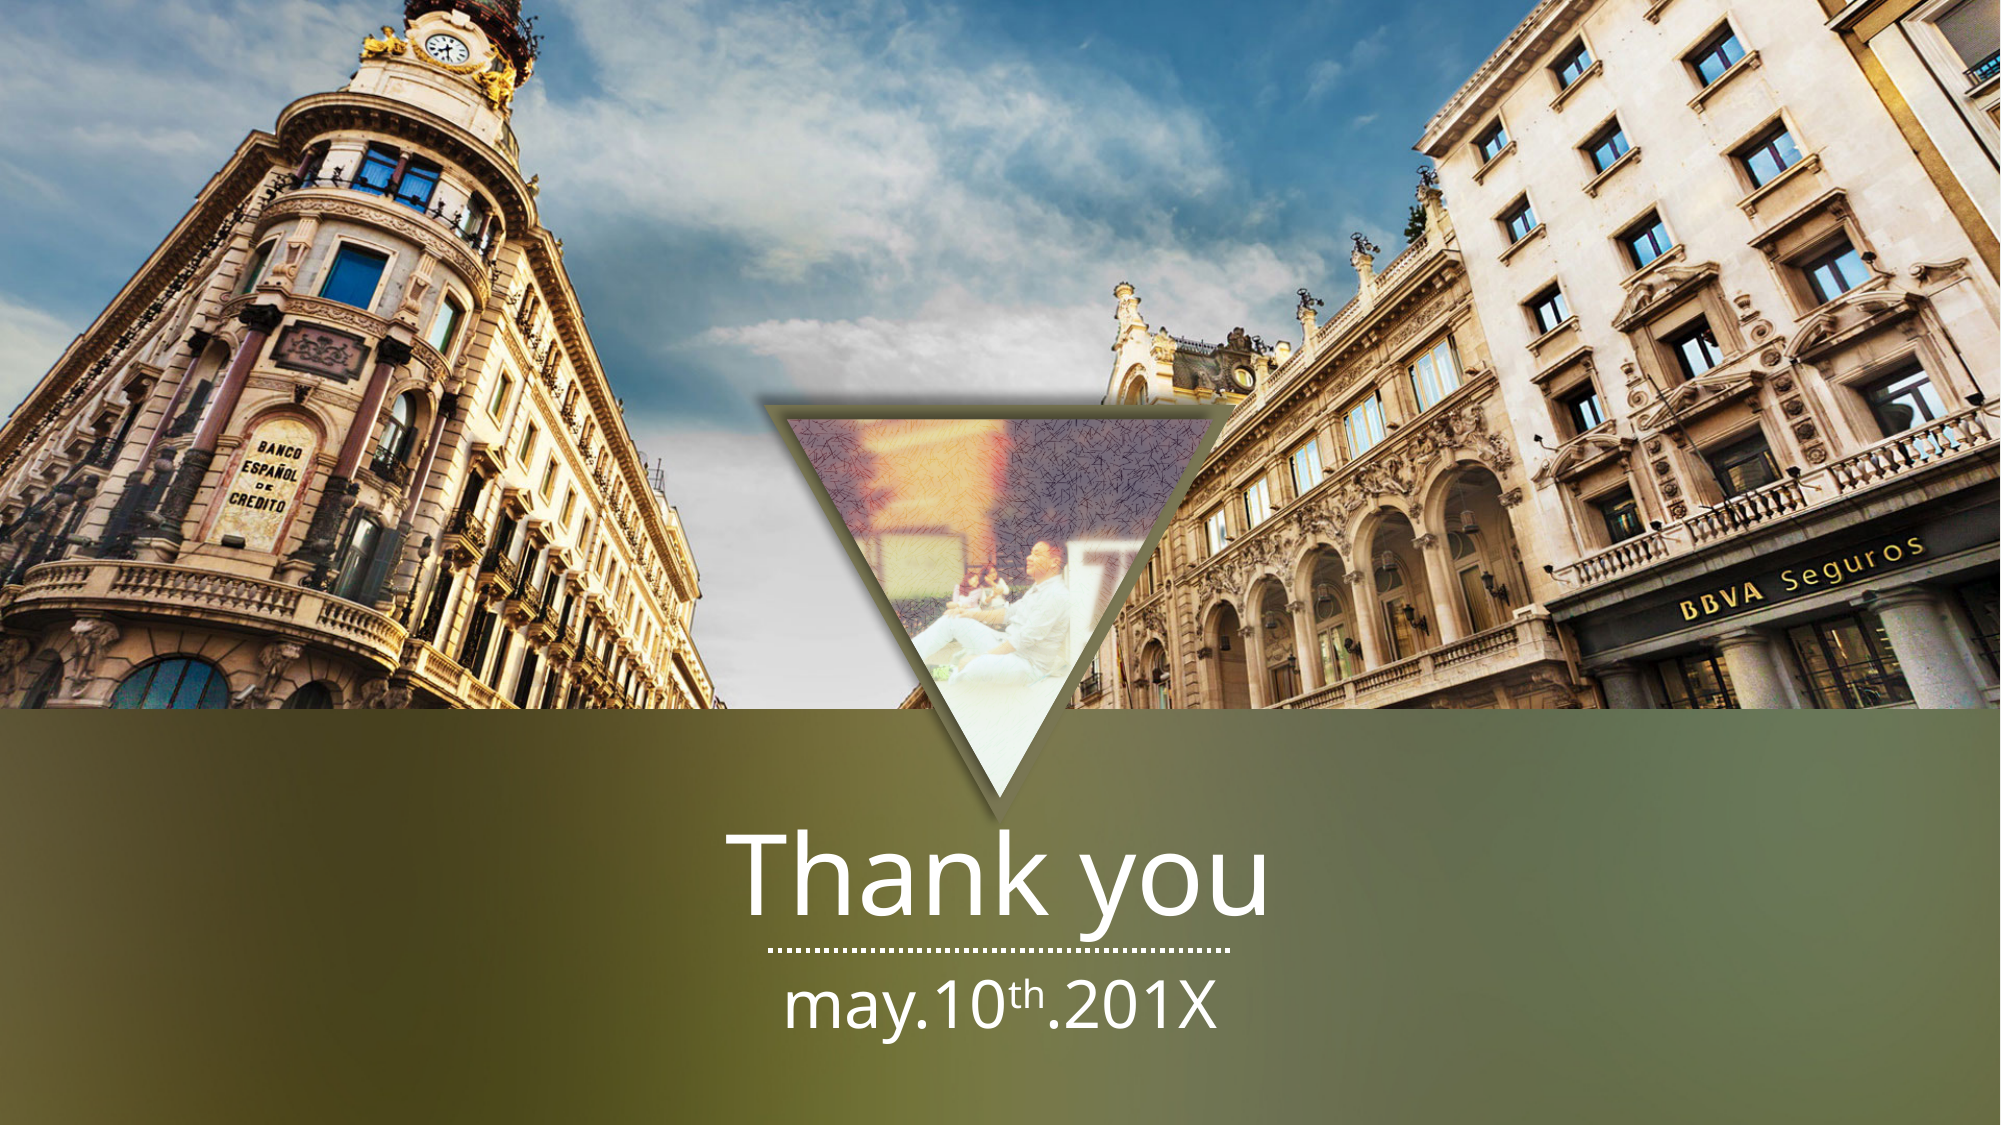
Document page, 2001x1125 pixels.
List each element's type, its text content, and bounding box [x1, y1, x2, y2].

text_box Thank you [633, 795, 1367, 946]
picture [0, 0, 2001, 1125]
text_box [763, 404, 1237, 825]
text_box may.10th.201X [633, 954, 1367, 1049]
